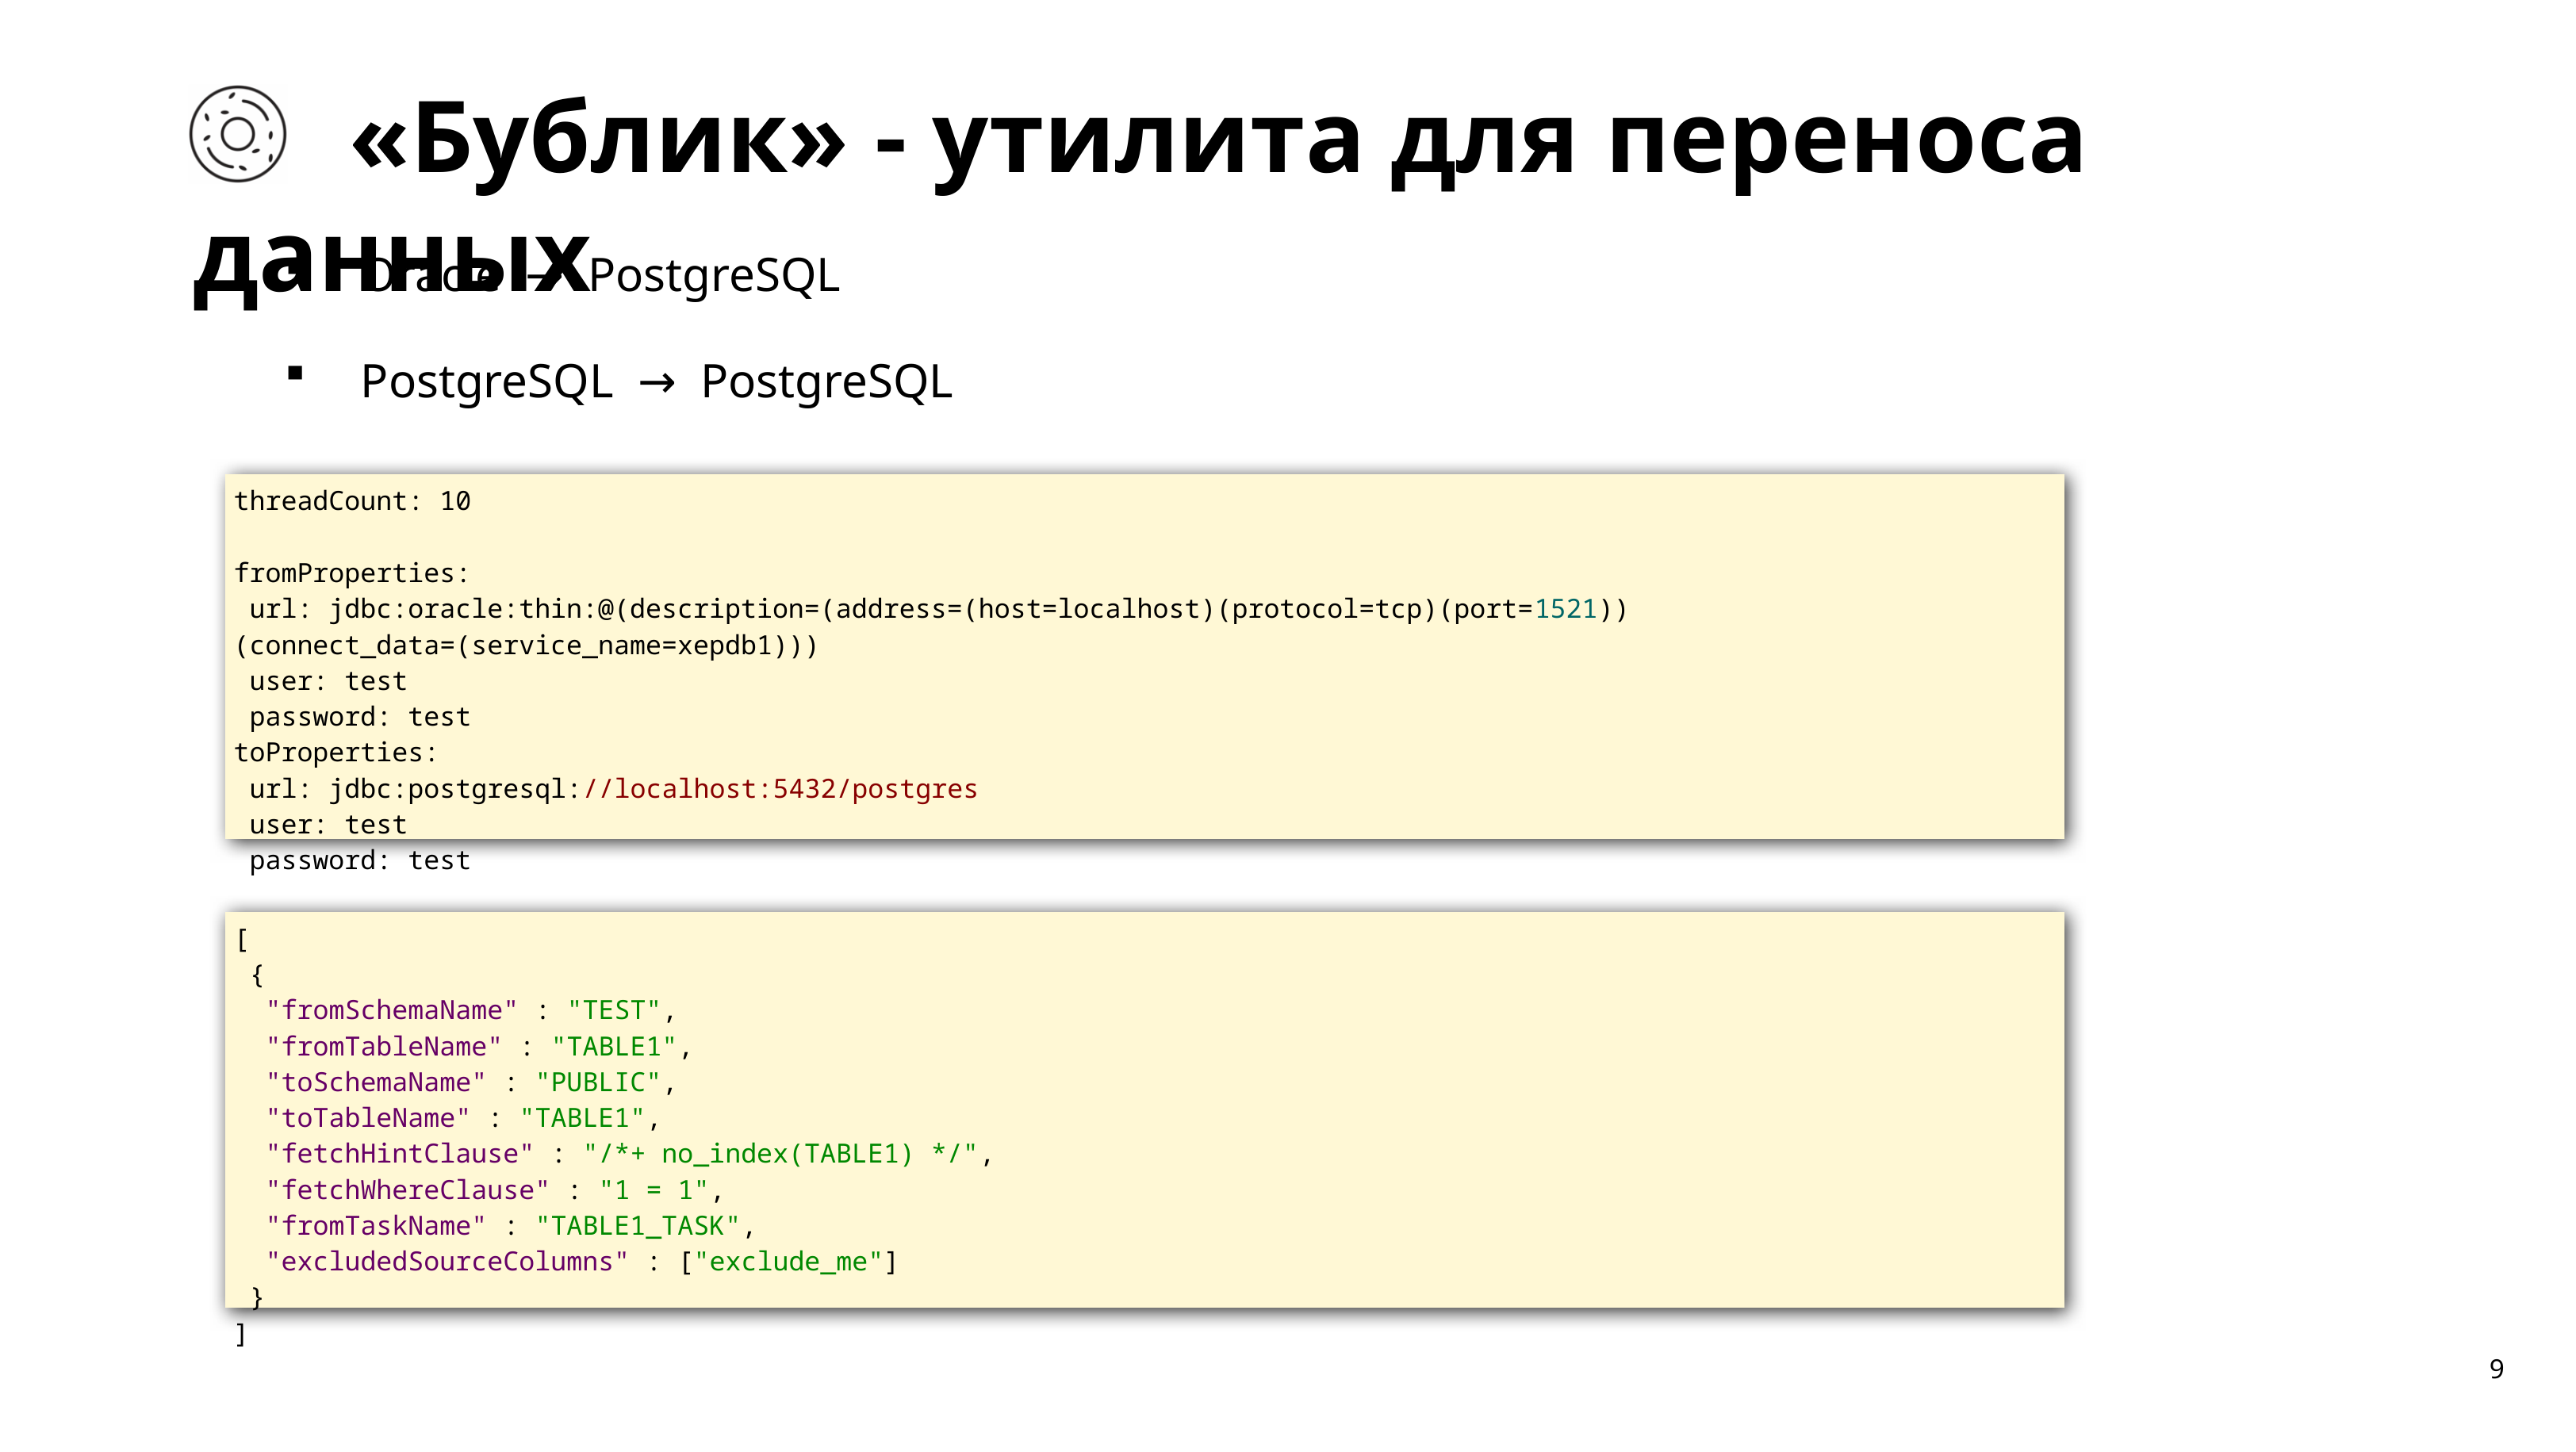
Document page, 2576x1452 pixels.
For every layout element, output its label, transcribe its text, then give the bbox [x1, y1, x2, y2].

slide_number 9 [2377, 1342, 2517, 1398]
text_box Oracle → PostgreSQL PostgreSQL → PostgreSQL [284, 235, 1441, 407]
text_box «Бублик» - утилита для переноса данных [193, 73, 2241, 312]
table_header threadCount: 10 fromProperties: url: jdbc:oracle:thin:@(description=(address=(host=localhost)(protocol=tcp)(port=1521))(connect_data=(service_name=xepdb1))) user: test password: test toProperties: url: jdbc:postgresql://localhost:5432/postgres user: test password: test [225, 474, 2064, 839]
table_header [ { "fromSchemaName" : "TEST", "fromTableName" : "TABLE1", "toSchemaName" : "PUBLIC", "toTableName" : "TABLE1", "fetchHintClause" : "/*+ no_index(TABLE1) */", "fetchWhereClause" : "1 = 1", "fromTaskName" : "TABLE1_TASK", "excludedSourceColumns" : ["exclude_me"] } ] [225, 912, 2064, 1308]
picture [188, 84, 288, 184]
